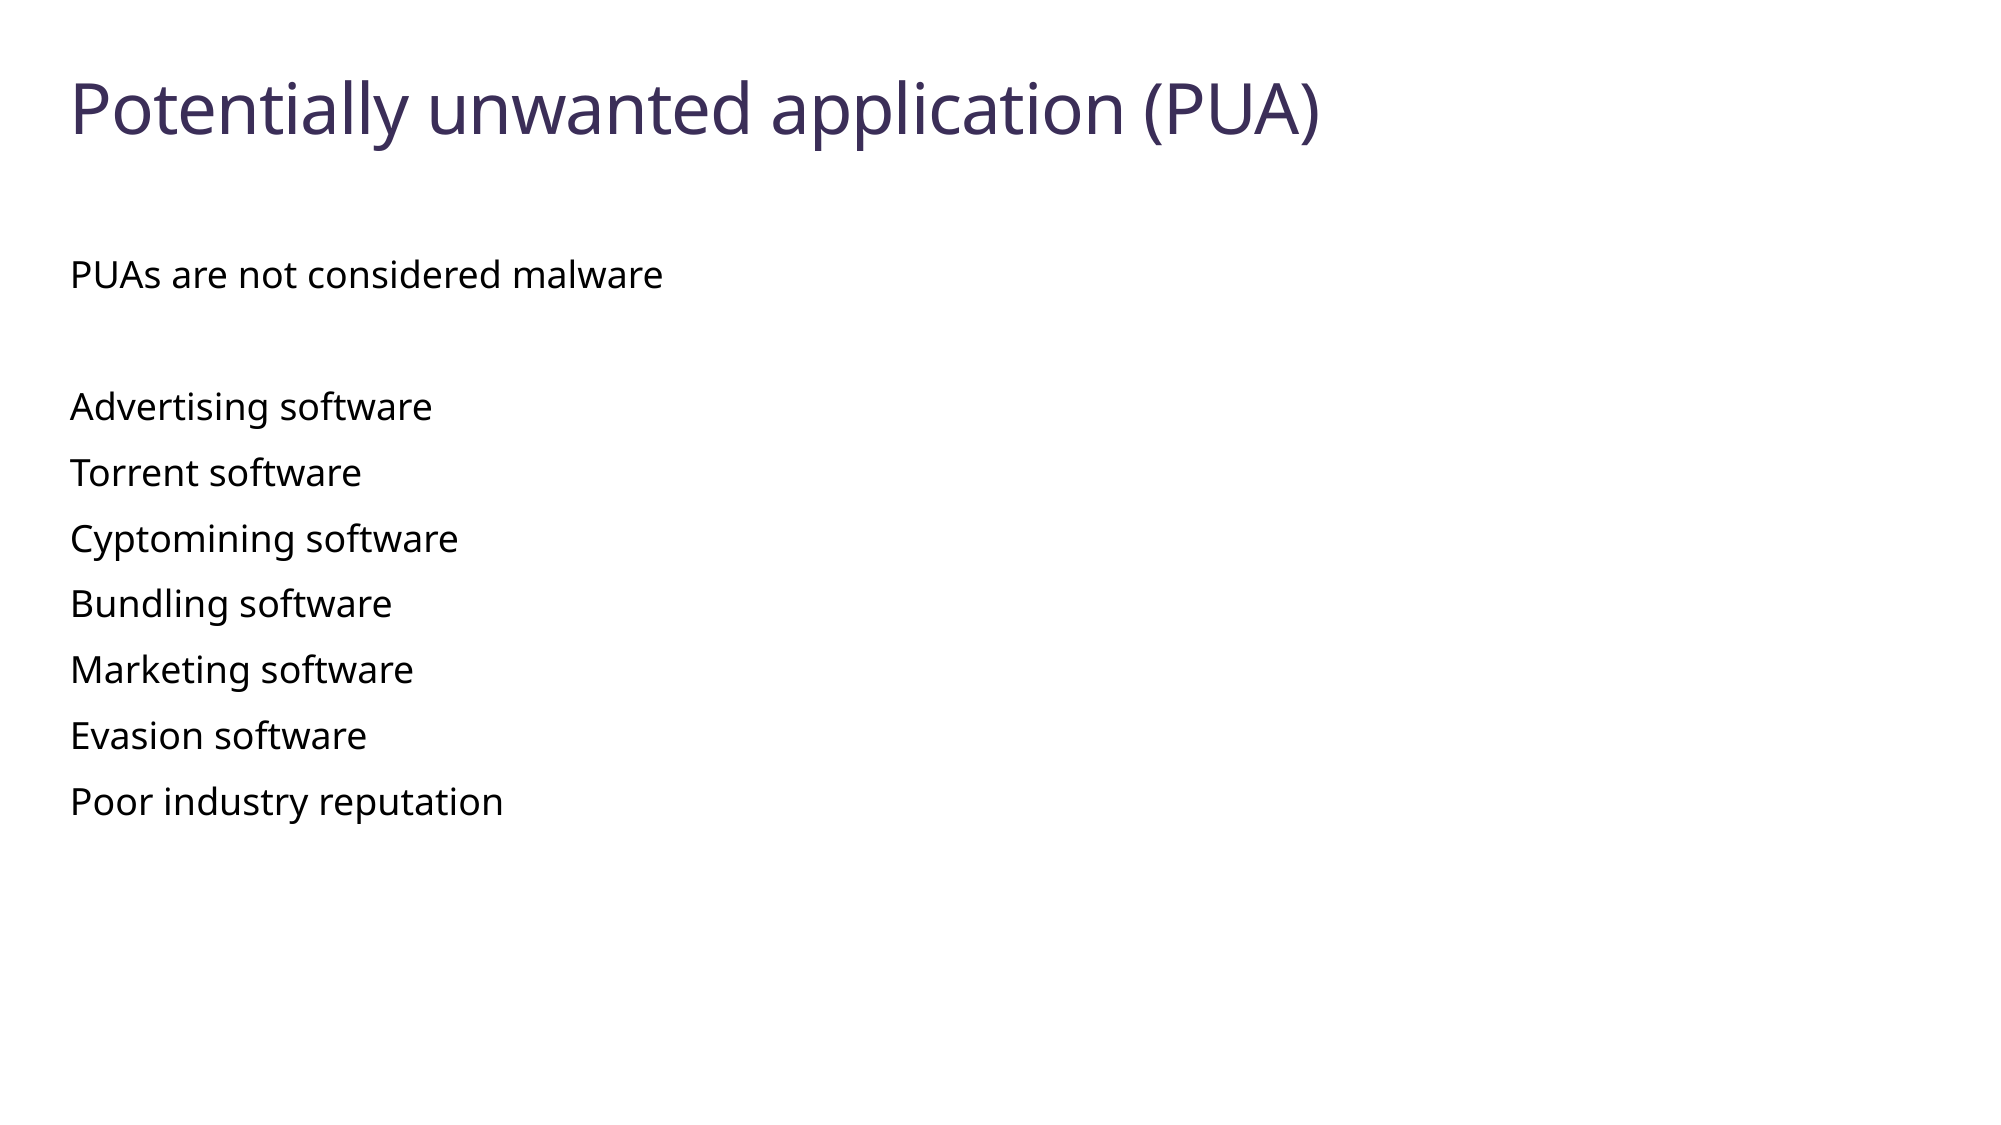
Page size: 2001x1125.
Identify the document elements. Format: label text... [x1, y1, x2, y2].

title Potentially unwanted application (PUA) [69, 36, 1566, 161]
list PUAs are not considered malware Advertising software Torrent software Cyptomining software Bundling software Marketing software Evasion software Poor industry reputation [69, 185, 1292, 351]
